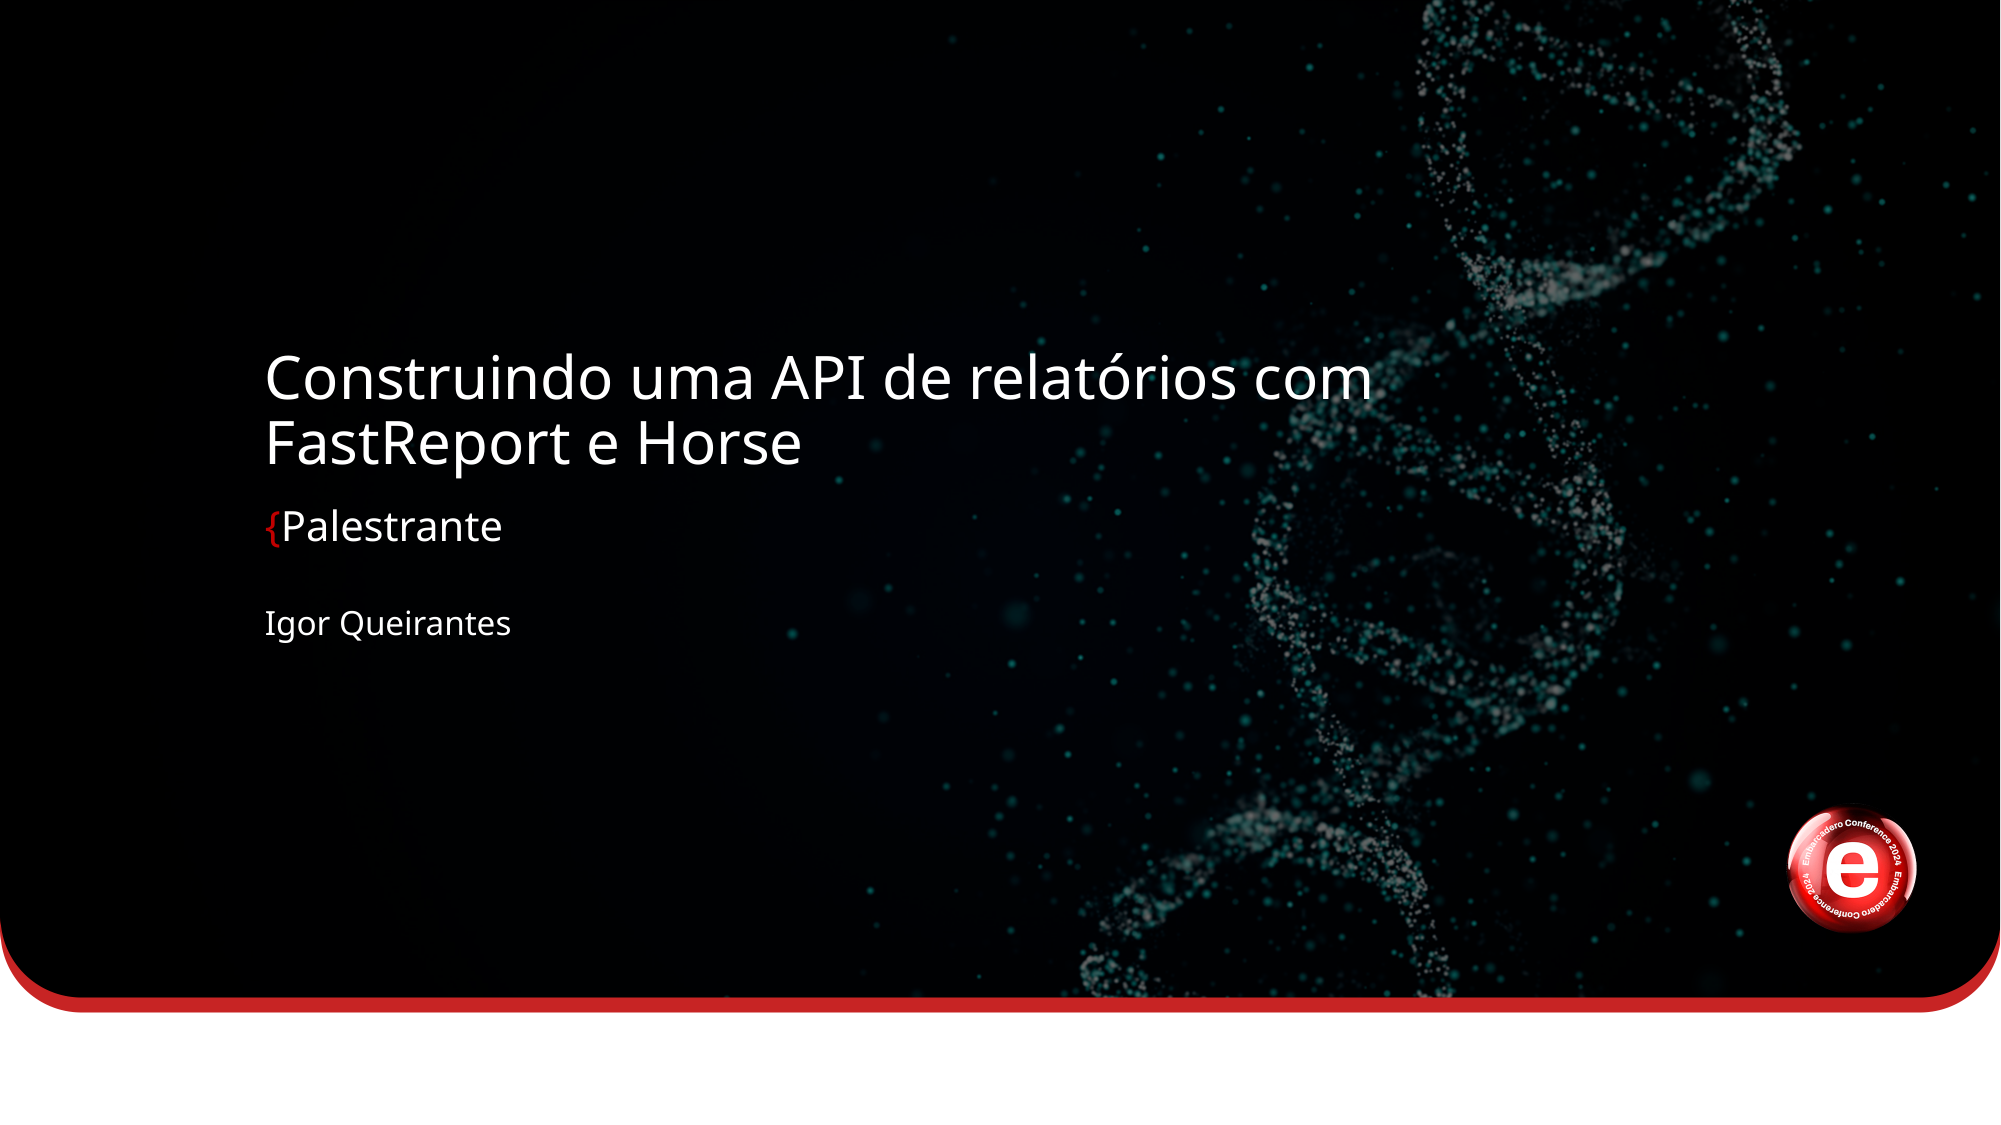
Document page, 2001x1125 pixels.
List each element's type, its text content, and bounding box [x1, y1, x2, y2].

text_box {Palestrante [249, 498, 718, 586]
subtitle Igor Queirantes [249, 599, 1069, 840]
picture [0, 0, 2001, 1125]
title Construindo uma API de relatórios com FastReport e Horse [249, 337, 1614, 486]
